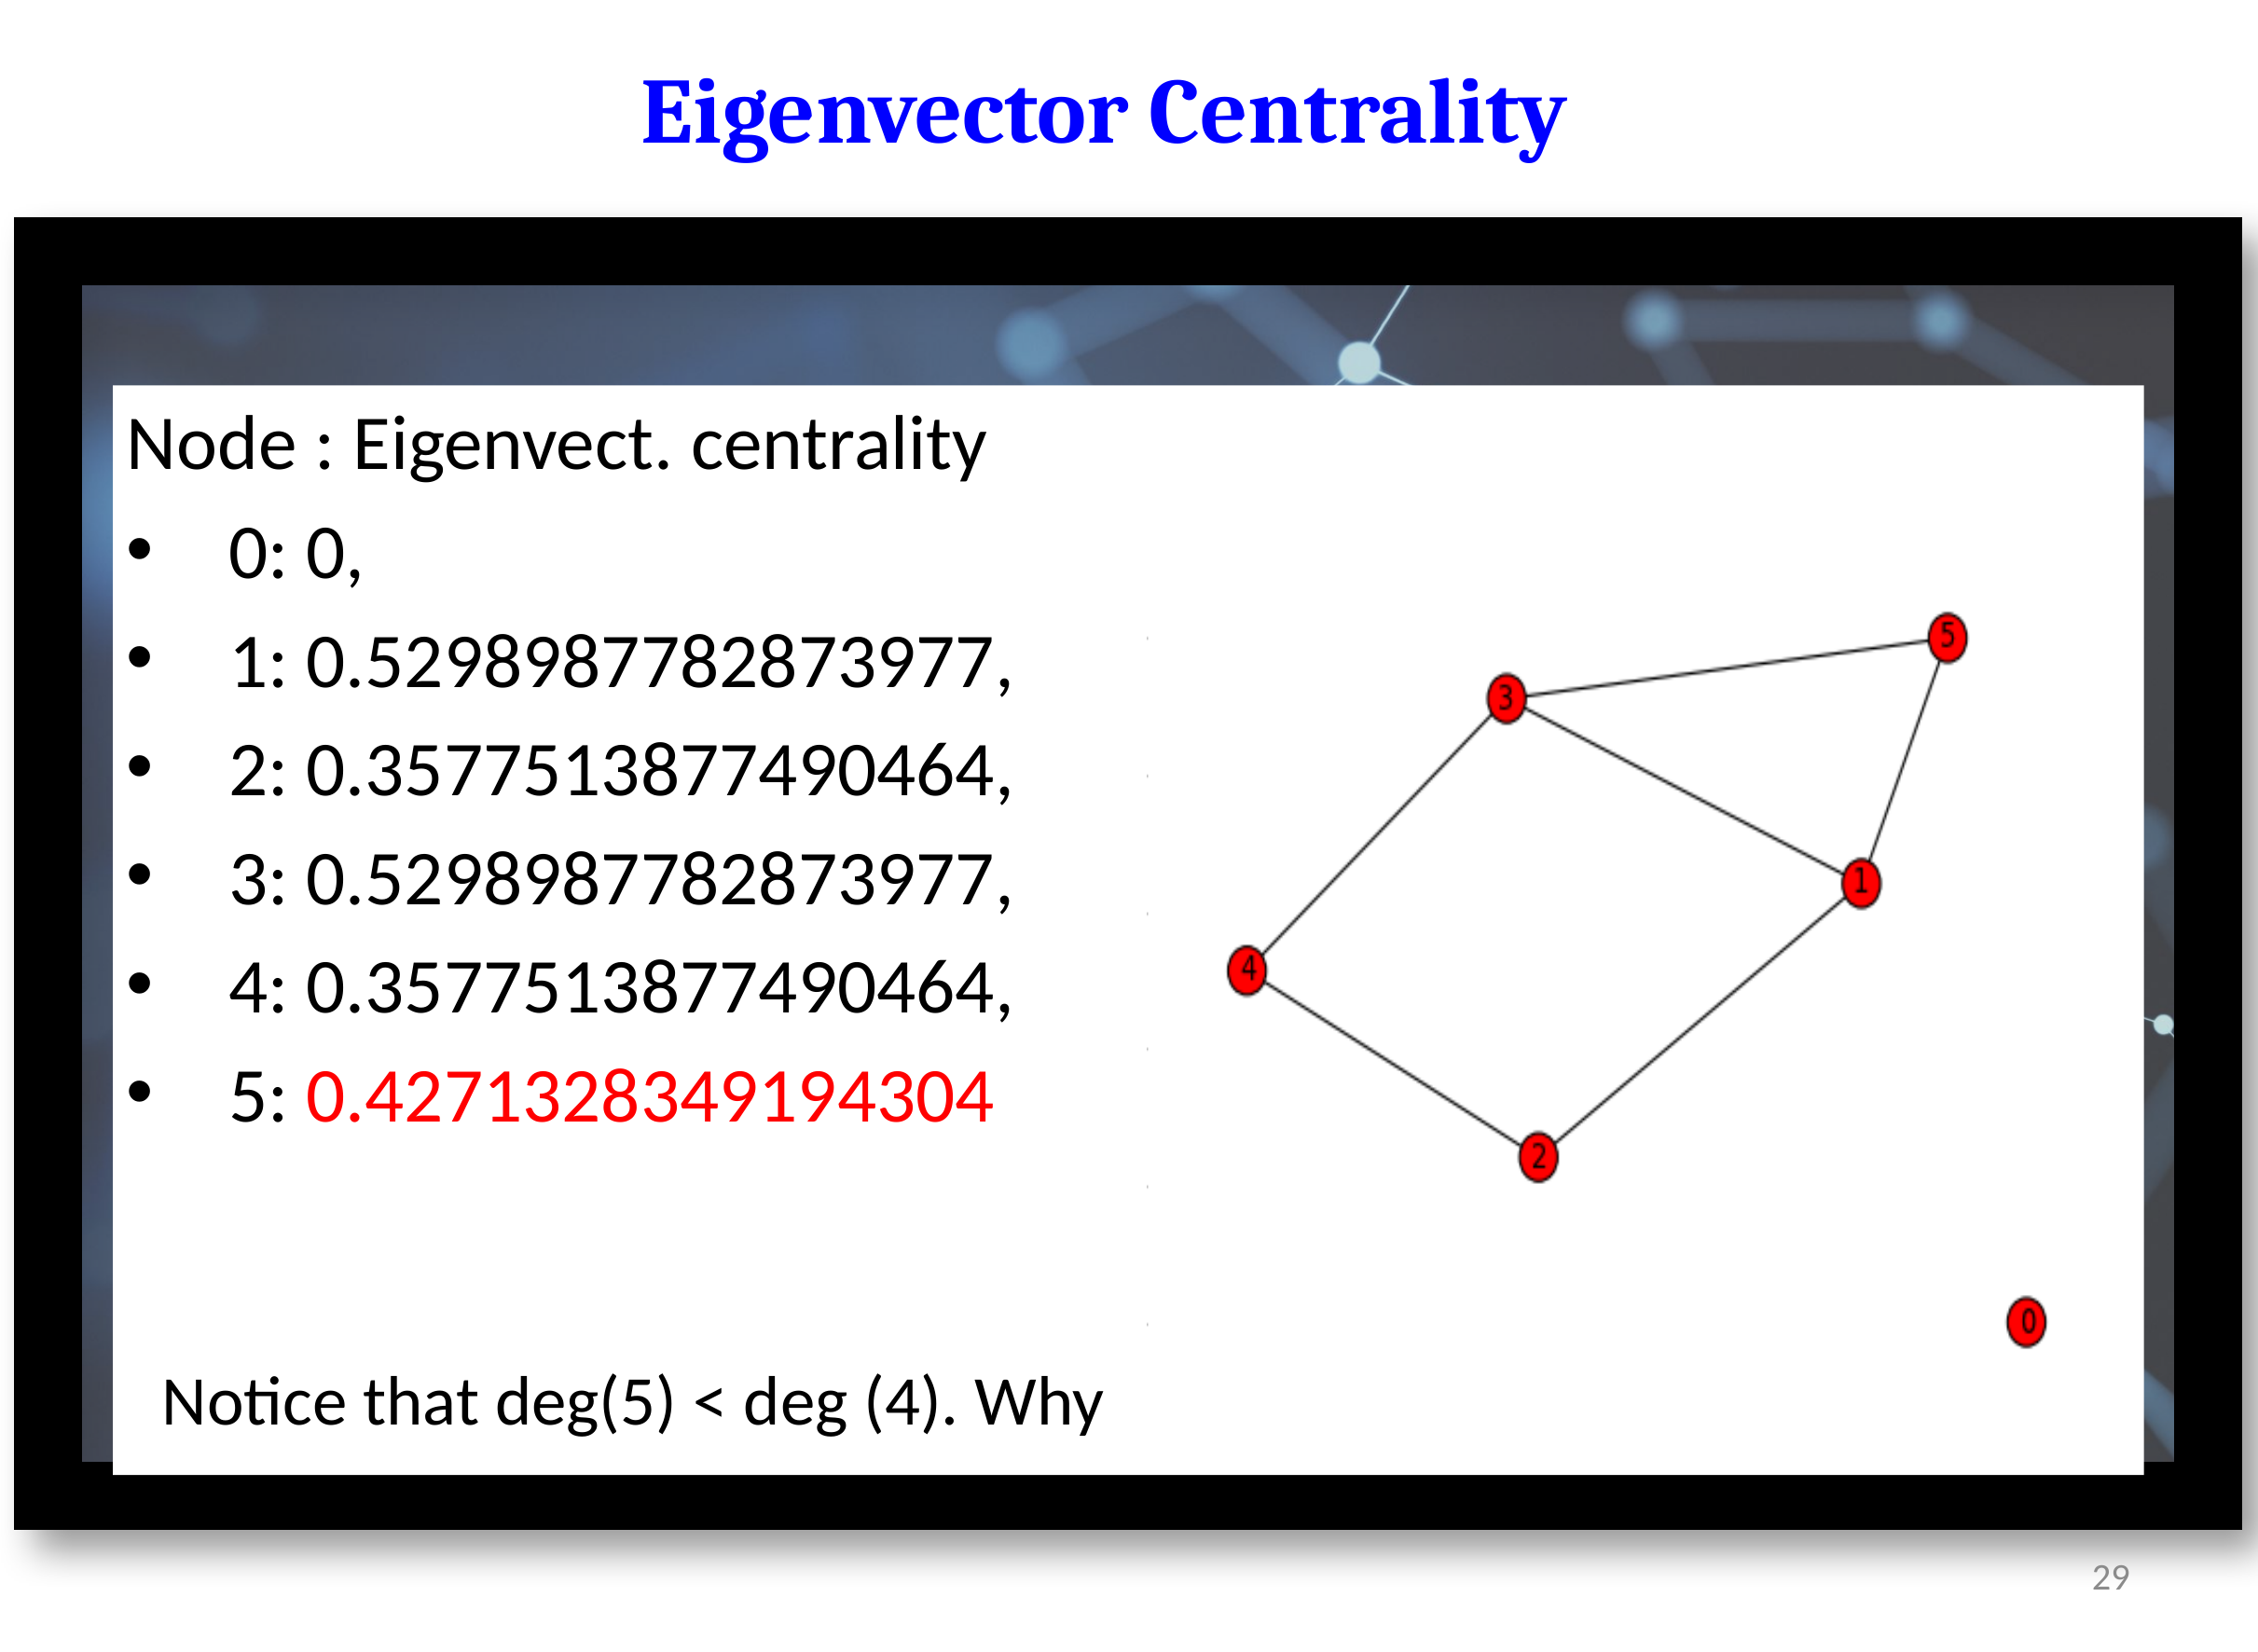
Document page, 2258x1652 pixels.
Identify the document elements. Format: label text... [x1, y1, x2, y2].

text_box Example 1 (Eigenvector centrality) [449, 4, 2193, 188]
title Eigenvector Centrality [59, 14, 2152, 198]
list Node : Eigenvect. centrality 0: 0, 1: 0.5298987782873977, 2: 0.3577513877490464, 3: 0.5298987782873977, 4: 0.3577513877490464, 5: 0.4271328349194304 [113, 1469, 2144, 1476]
slide_number <number> [1618, 1531, 2144, 1618]
picture [82, 284, 2175, 1463]
